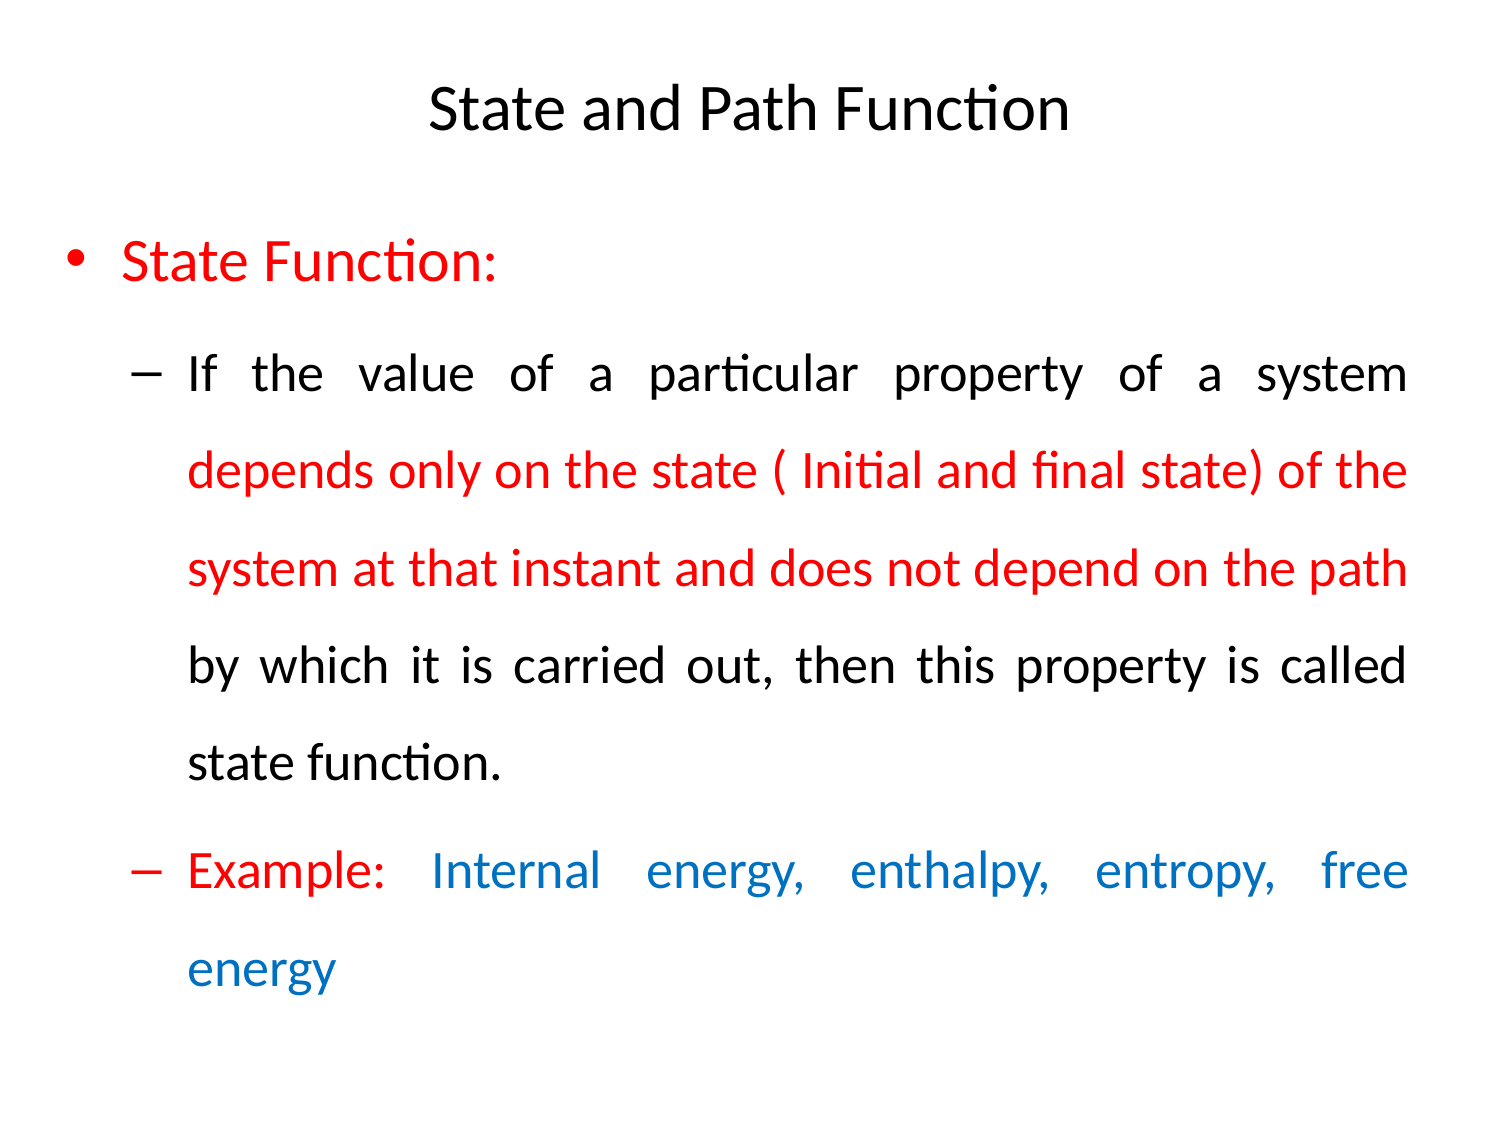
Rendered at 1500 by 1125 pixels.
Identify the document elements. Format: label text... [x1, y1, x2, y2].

title State and Path Function [225, 45, 1275, 163]
list State Function: If the value of a particular property of a system depends only on the state ( Initial and final state) of the system at that instant and does not depend on the path by which it is carried out, then this property is called state function. Example: Internal energy, enthalpy, entropy, free energy [50, 174, 1425, 1005]
